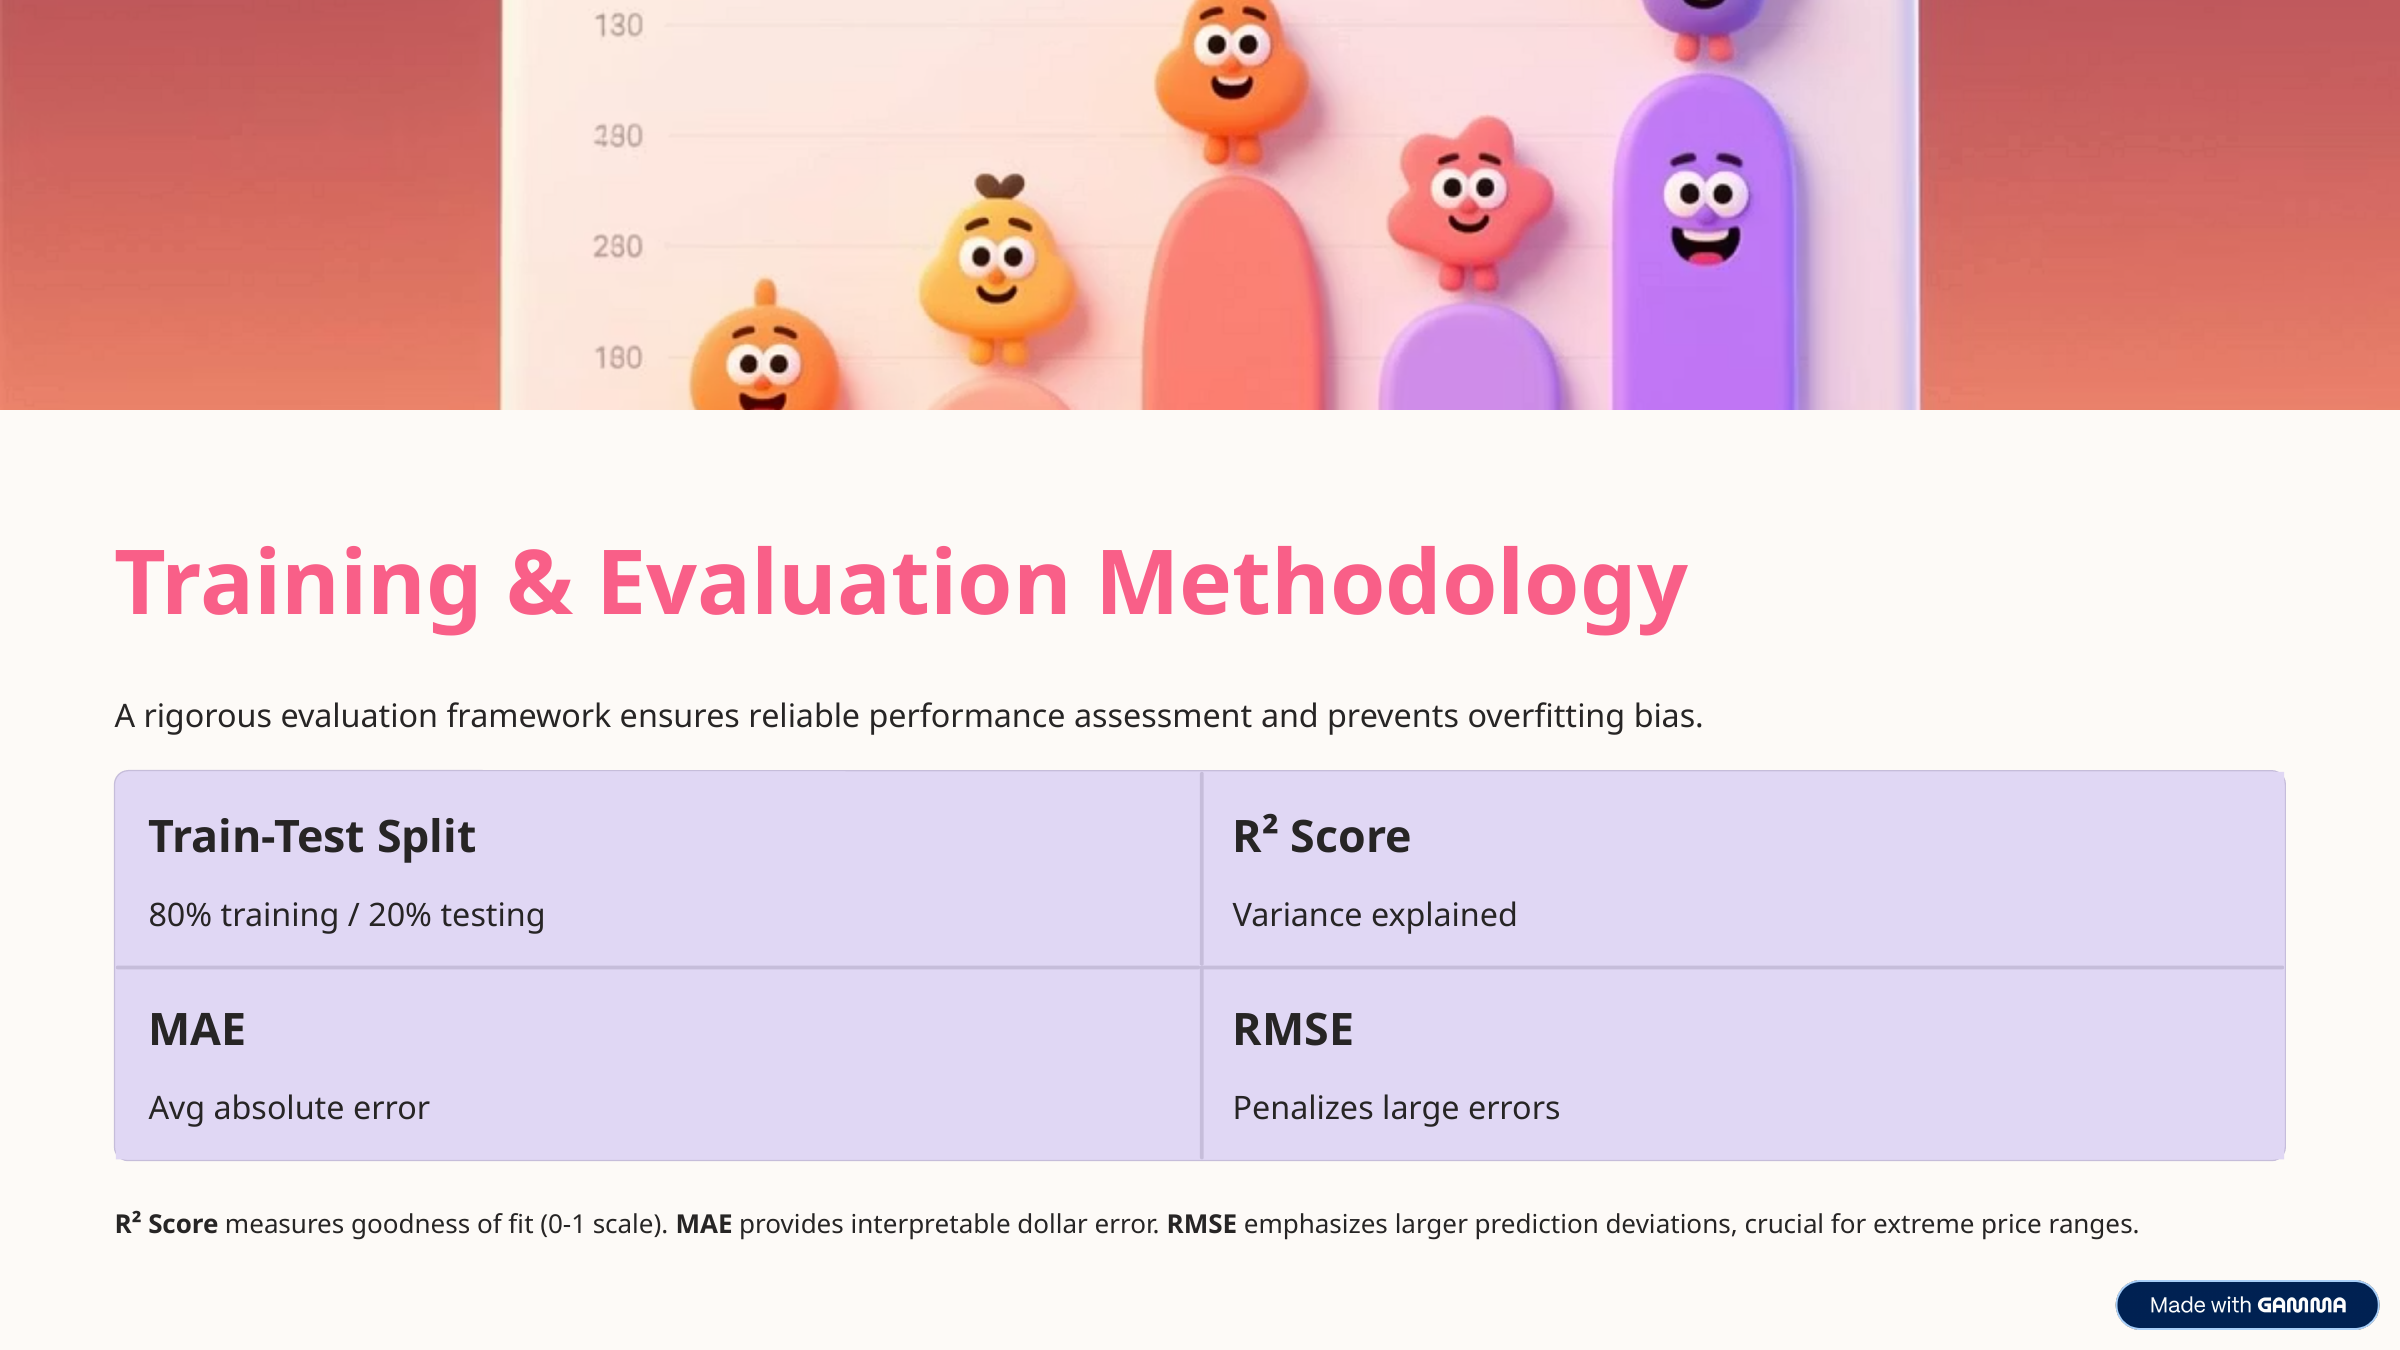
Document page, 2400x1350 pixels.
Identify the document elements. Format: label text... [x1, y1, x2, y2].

text_box [1200, 965, 2285, 970]
text_box [115, 969, 1200, 1160]
text_box MAE [148, 998, 599, 1055]
text_box Training & Evaluation Methodology [114, 519, 1588, 633]
text_box [1199, 771, 1204, 965]
text_box [1199, 967, 1204, 1160]
text_box R² Score [1232, 804, 1683, 861]
text_box RMSE [1232, 998, 1683, 1055]
text_box [1203, 969, 2285, 1160]
text_box [115, 771, 1199, 965]
text_box Avg absolute error [148, 1074, 1168, 1127]
picture [2106, 1271, 2389, 1339]
text_box [1203, 771, 2285, 965]
text_box Penalizes large errors [1232, 1074, 2252, 1127]
text_box 80% training / 20% testing [148, 880, 1168, 933]
text_box Variance explained [1232, 880, 2252, 933]
text_box R² Score measures goodness of fit (0-1 scale). MAE provides interpretable dollar error. RMSE emphasizes larger prediction deviations, crucial for extreme price ranges. [114, 1197, 2286, 1240]
text_box Train-Test Split [148, 804, 599, 861]
text_box [114, 770, 2275, 1151]
text_box [115, 965, 1200, 970]
picture [0, 0, 2400, 410]
text_box A rigorous evaluation framework ensures reliable performance assessment and prevents overfitting bias. [114, 681, 2286, 734]
